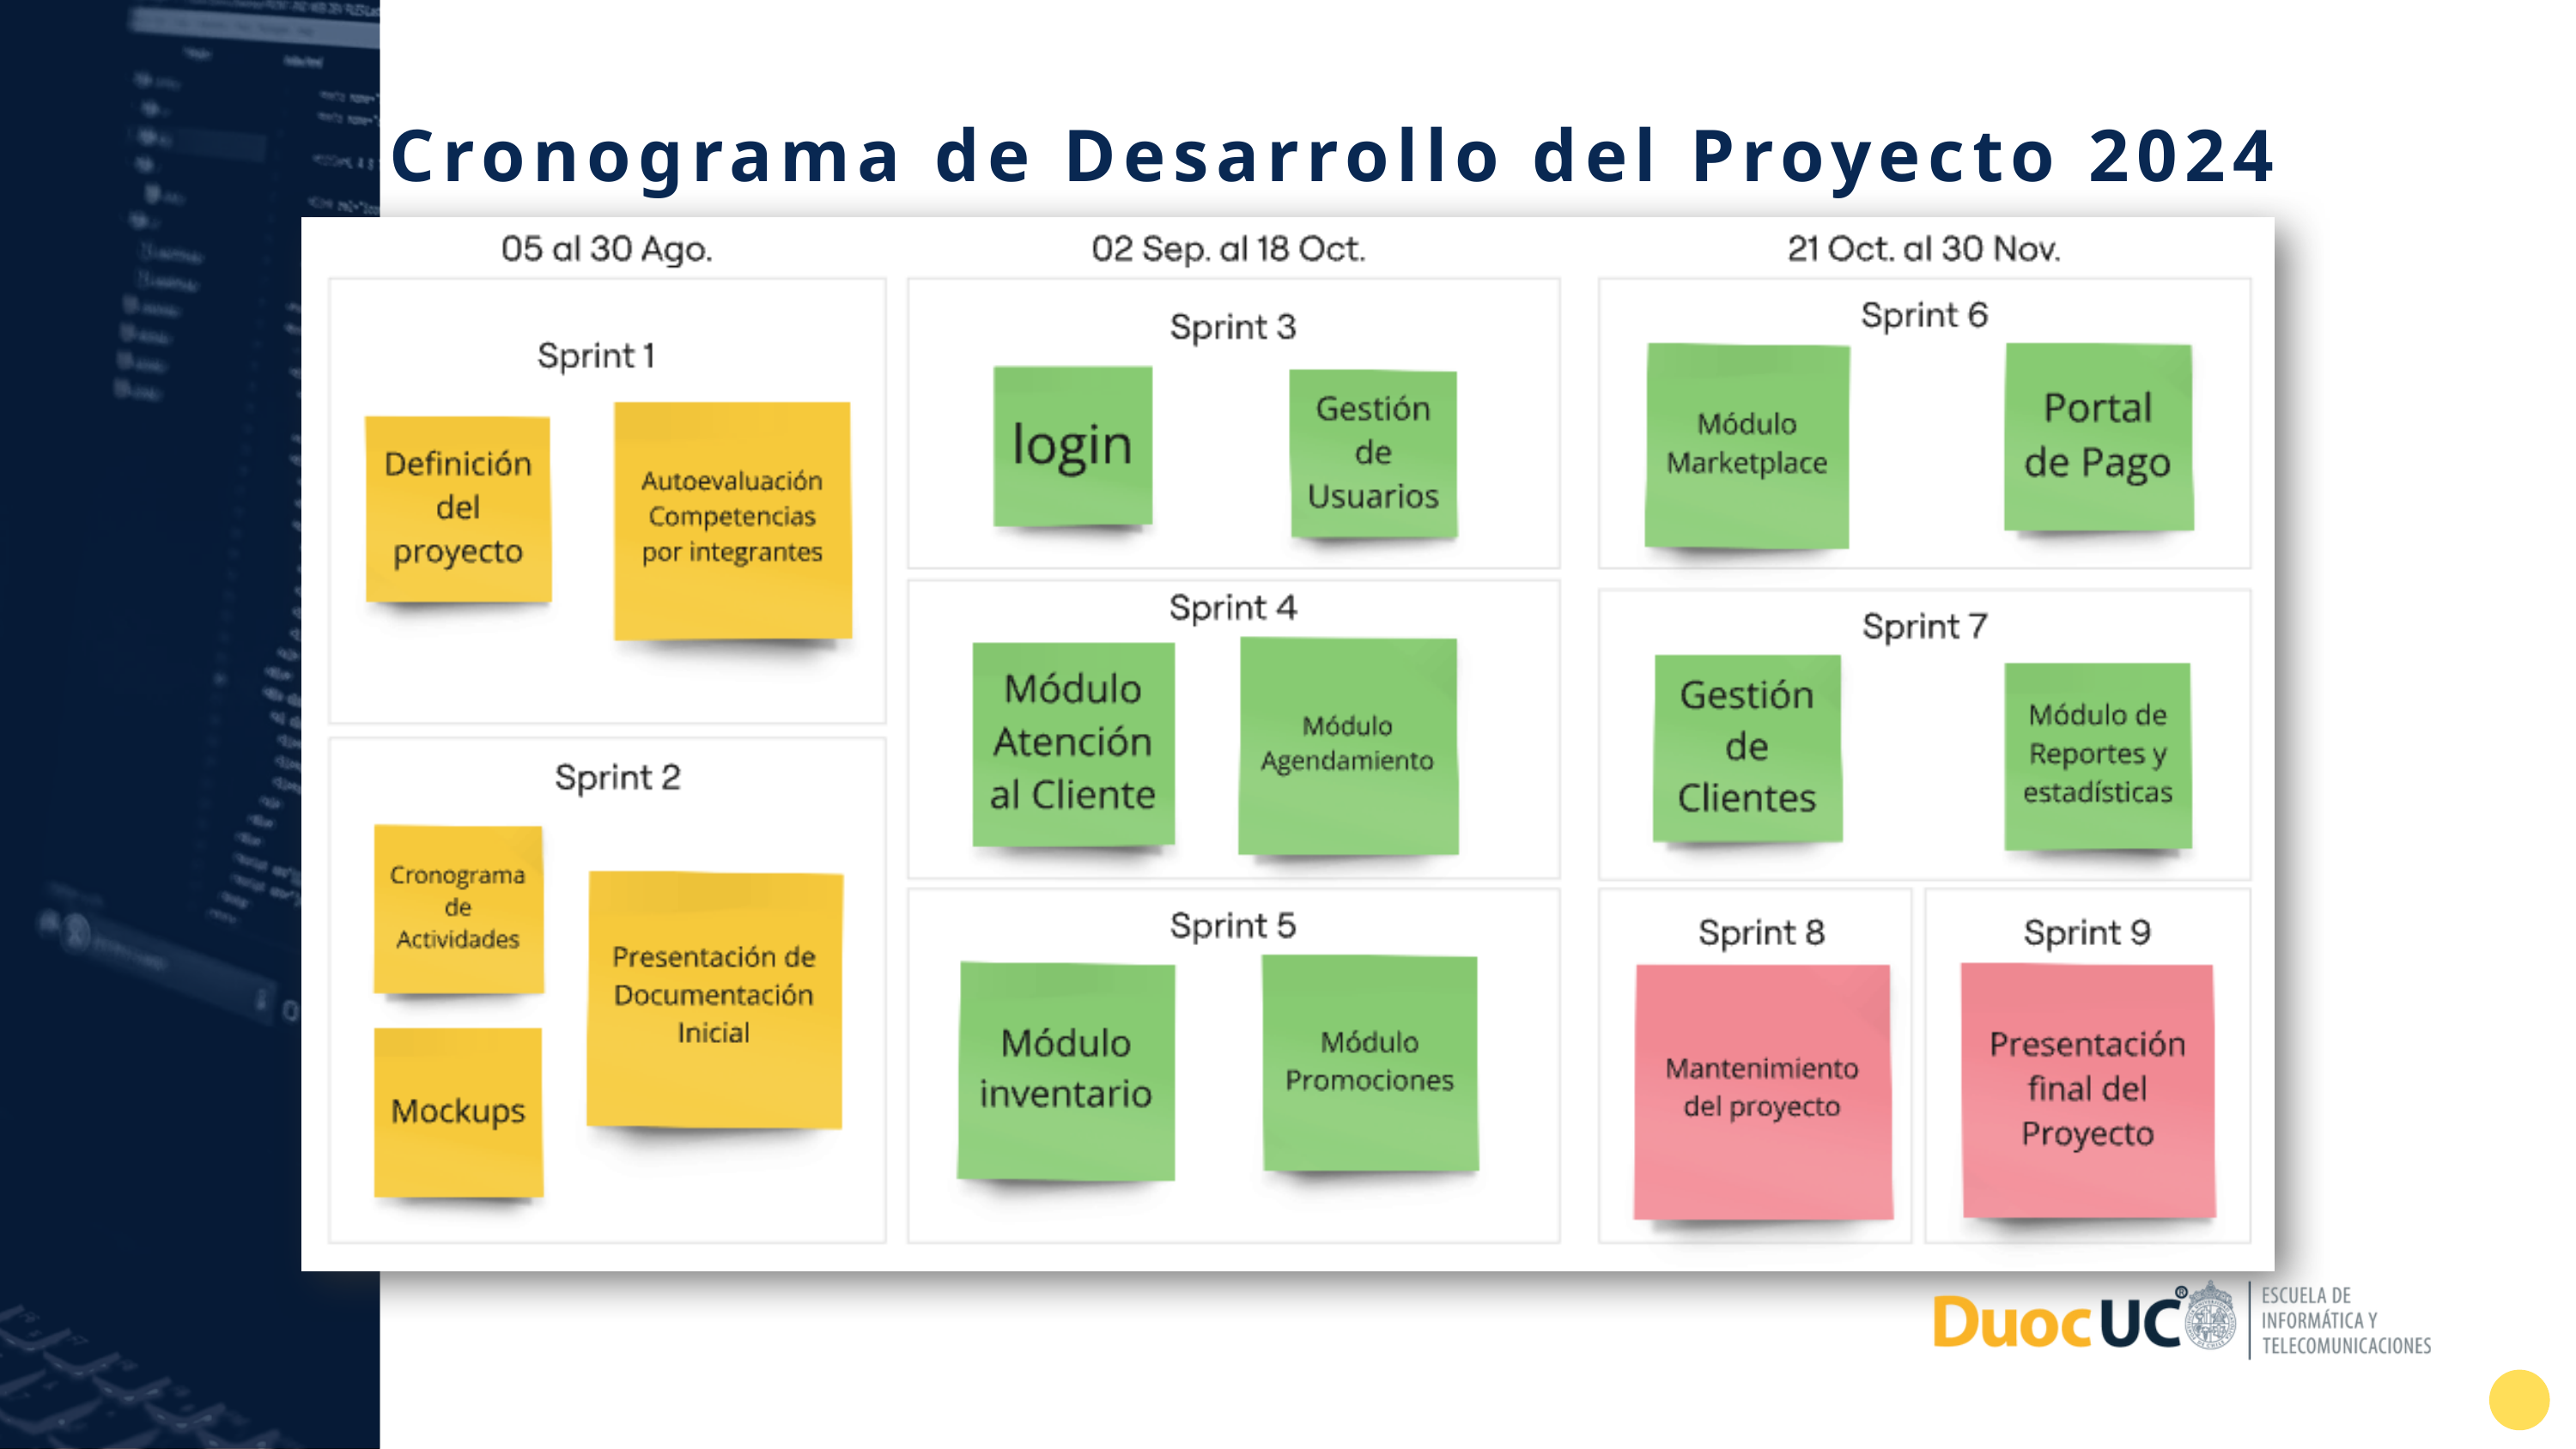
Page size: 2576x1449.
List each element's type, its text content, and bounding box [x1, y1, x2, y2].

text_box [1931, 1270, 2432, 1370]
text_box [2488, 1369, 2550, 1431]
picture [301, 217, 2275, 1272]
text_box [0, 0, 380, 1449]
text_box Cronograma de Desarrollo del Proyecto 2024 [386, 95, 2319, 197]
